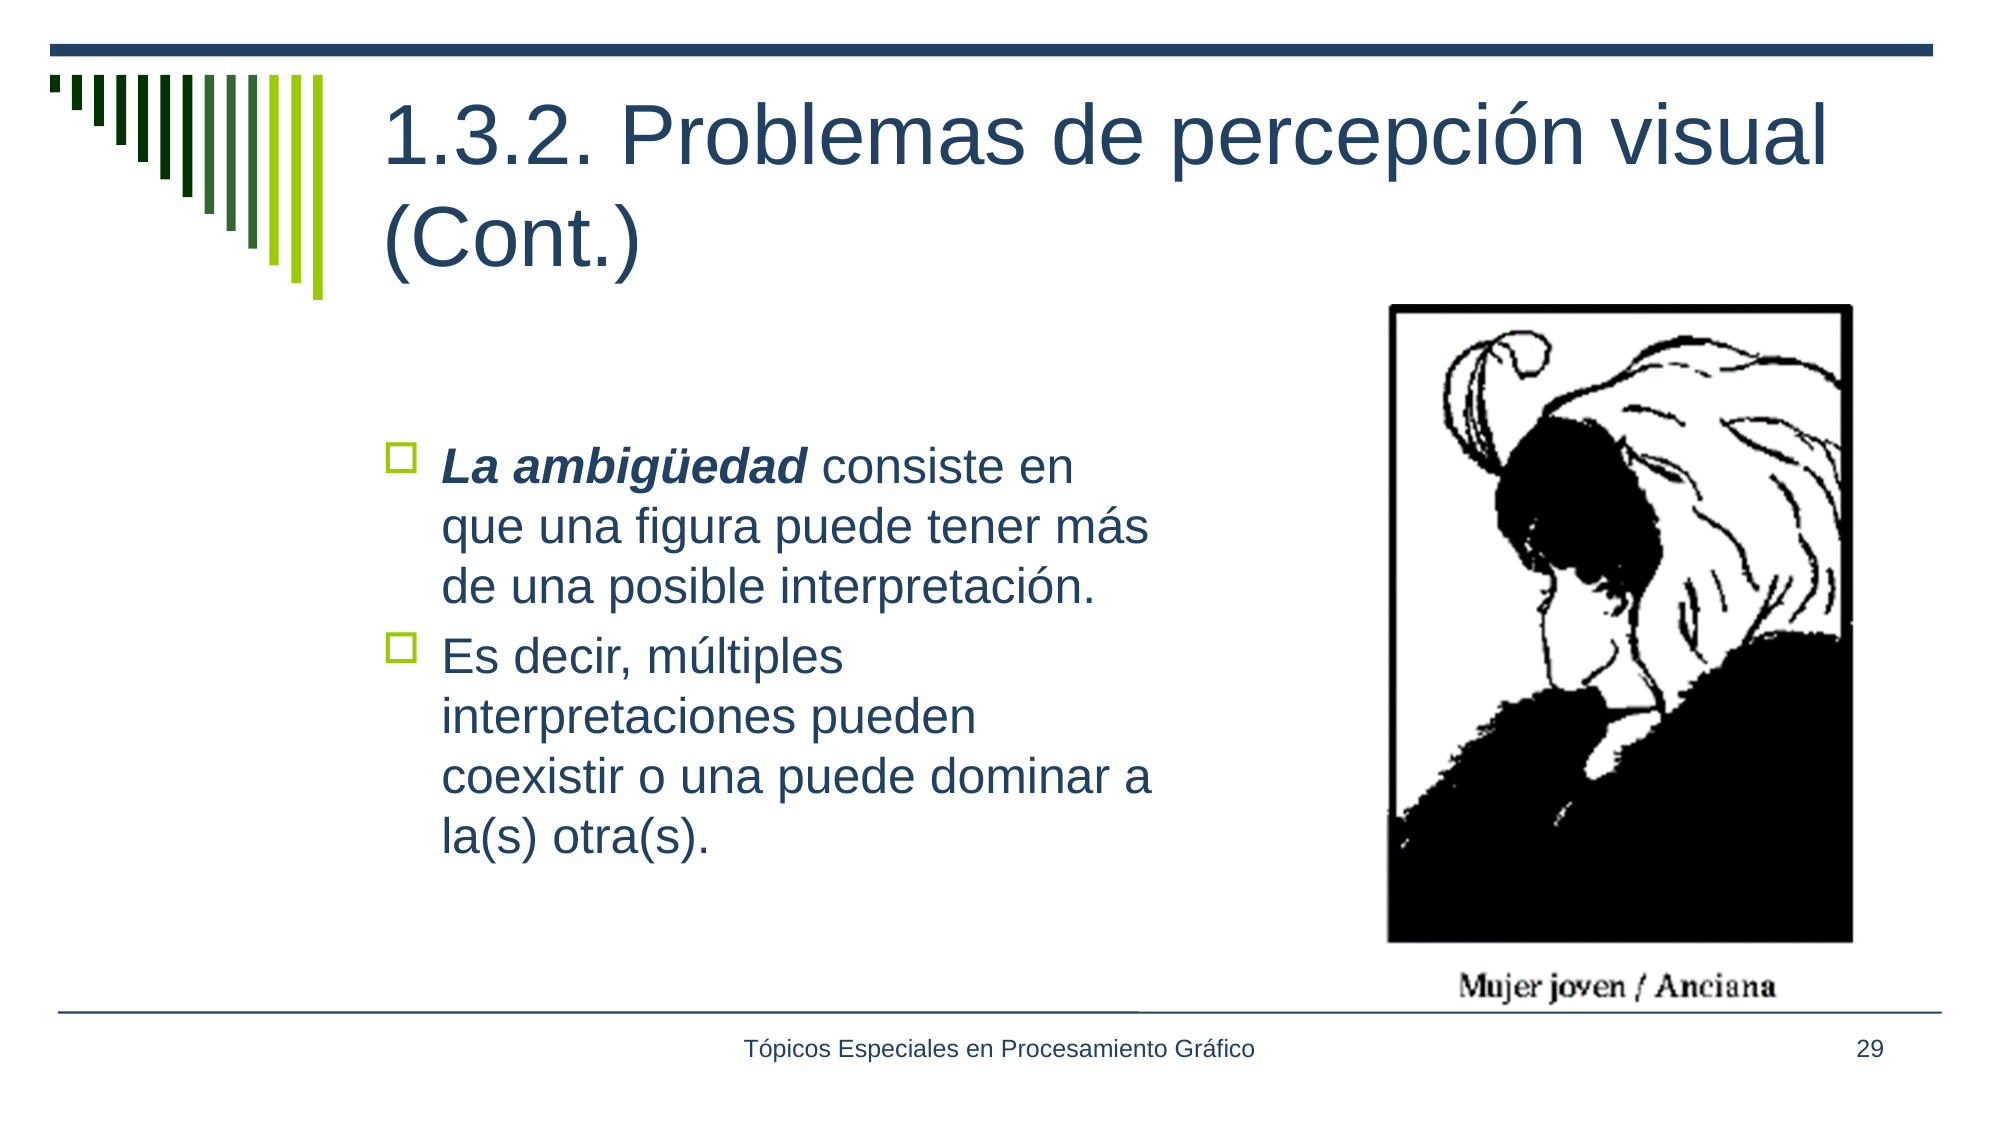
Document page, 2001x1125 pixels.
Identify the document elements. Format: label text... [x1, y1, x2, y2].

list La ambigüedad consiste en que una figura puede tener más de una posible interpretación. Es decir, múltiples interpretaciones pueden coexistir o una puede dominar a la(s) otra(s). [366, 425, 1180, 968]
slide_number 29 [1433, 1024, 1901, 1101]
title 1.3.2. Problemas de percepción visual (Cont.) [366, 74, 1901, 288]
footer Tópicos Especiales en Procesamiento Gráfico [683, 1024, 1317, 1101]
picture [1385, 304, 1854, 1008]
